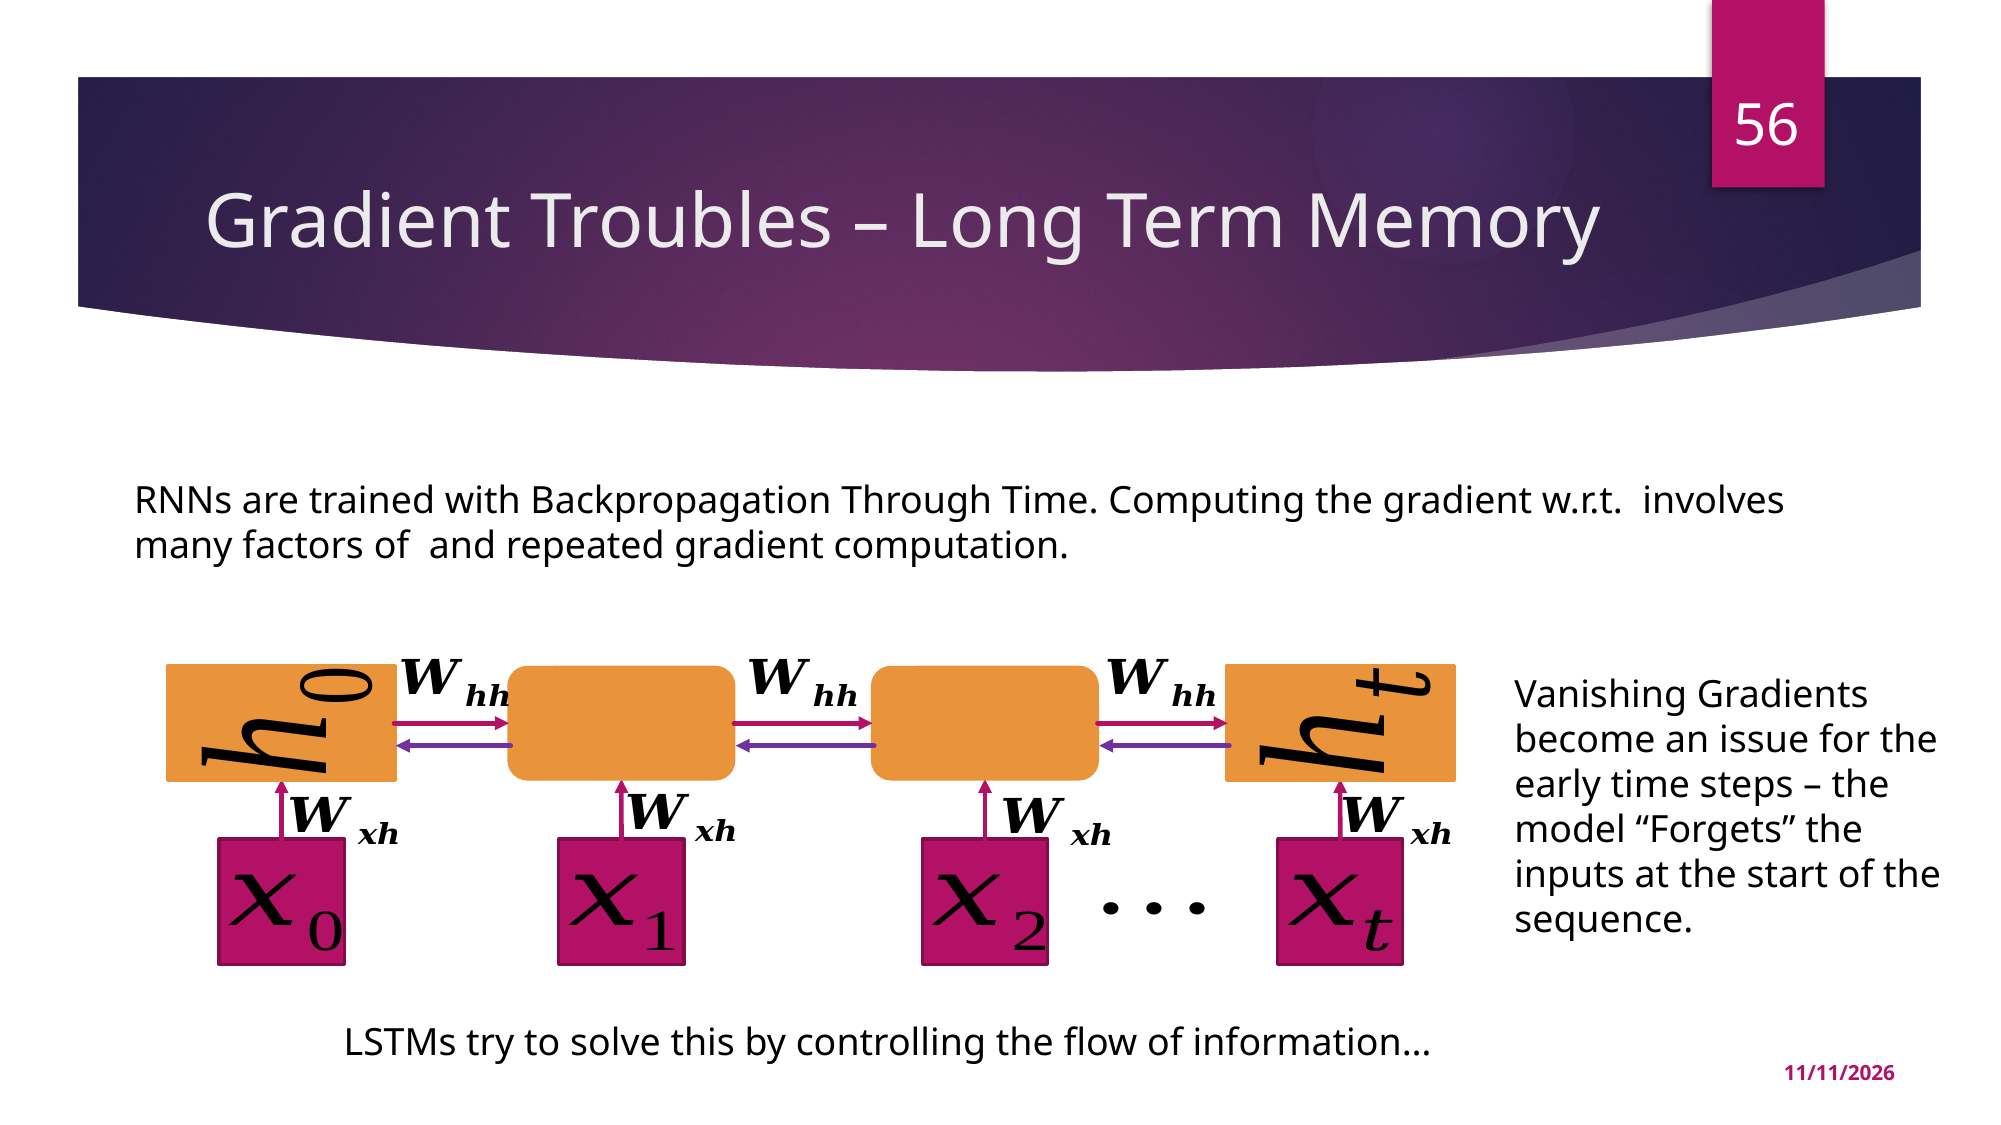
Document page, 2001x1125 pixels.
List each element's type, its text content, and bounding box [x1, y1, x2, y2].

slide_number 56 [1698, 48, 1836, 175]
title Gradient Troubles – Long Term Memory [189, 159, 1627, 276]
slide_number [1747, 1048, 1911, 1099]
text_box [870, 665, 1100, 781]
text_box Vanishing Gradients become an issue for the early time steps – the model “Forgets” the inputs at the start of the sequence. [1499, 662, 1969, 948]
text_box [507, 665, 736, 781]
text_box LSTMs try to solve this by controlling the flow of information… [328, 1010, 1448, 1071]
